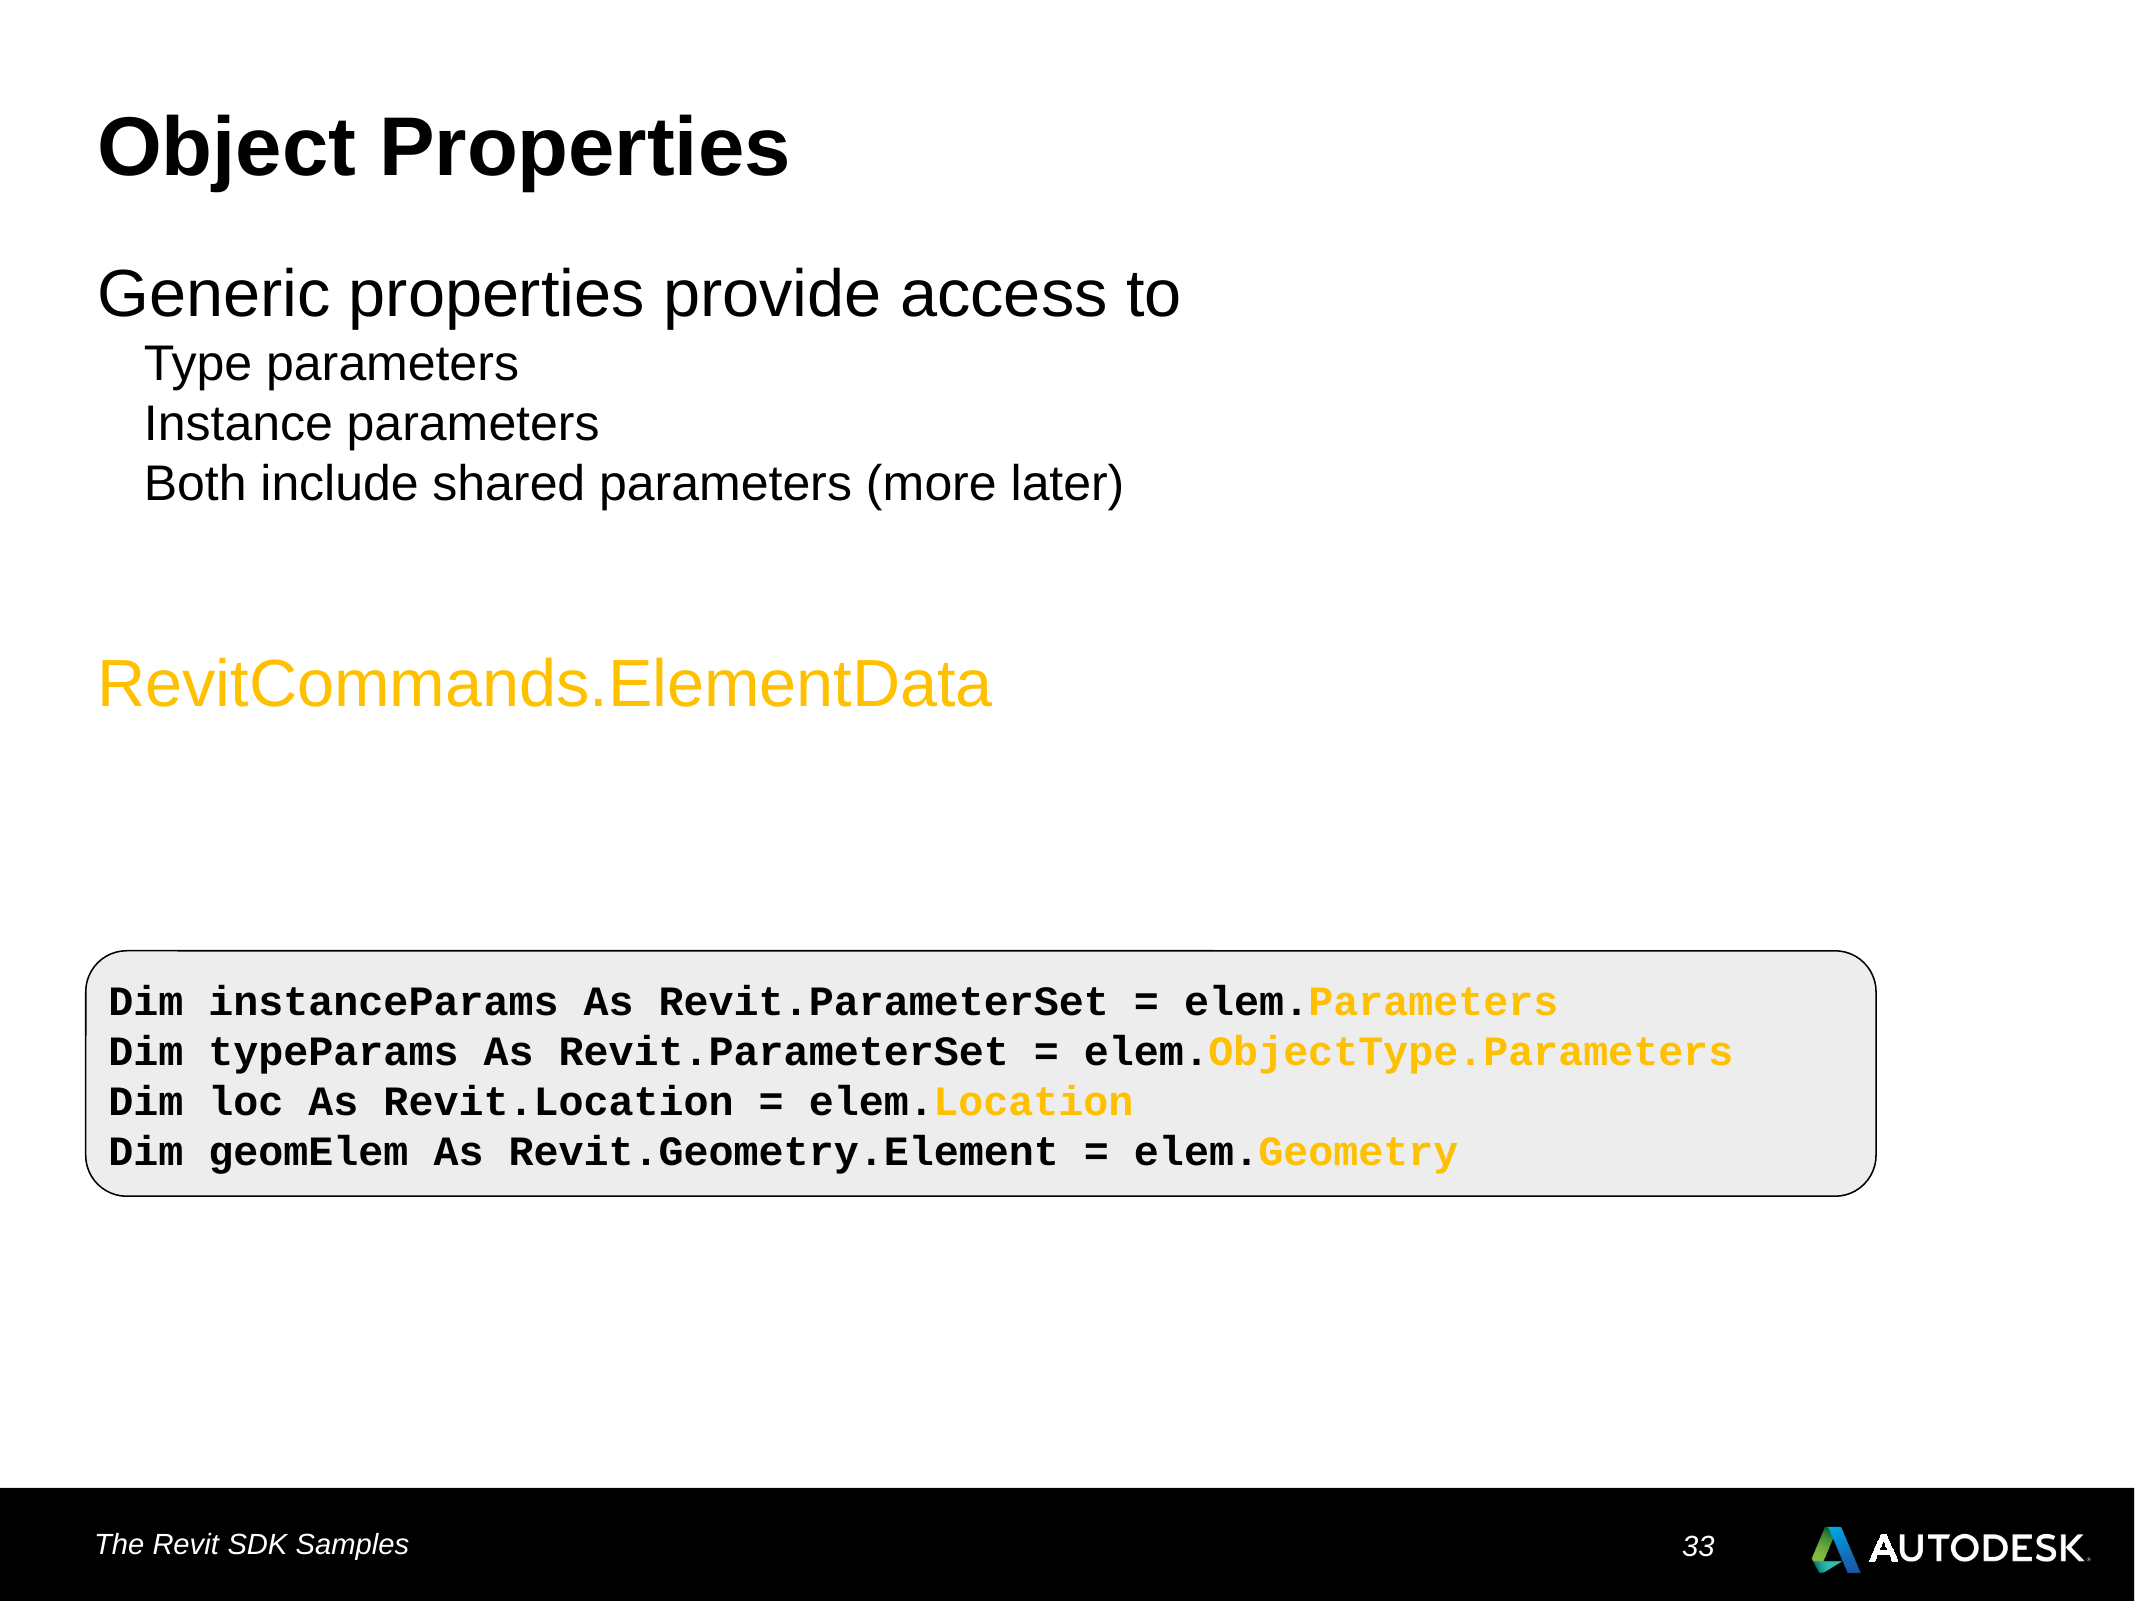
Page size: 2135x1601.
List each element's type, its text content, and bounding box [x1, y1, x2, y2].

picture [0, 1487, 2135, 1601]
title Object Properties [96, 59, 2028, 226]
footer The Revit SDK Samples [79, 1500, 1393, 1586]
list Generic properties provide access to Type parameters Instance parameters Both include shared parameters (more later) RevitCommands.ElementData [96, 249, 2028, 1464]
slide_number 33 [1667, 1502, 1768, 1588]
text_box Dim instanceParams As Revit.ParameterSet = elem.Parameters Dim typeParams As Revit.ParameterSet = elem.ObjectType.Parameters Dim loc As Revit.Location = elem.Location Dim geomElem As Revit.Geometry.Element = elem.Geometry [85, 950, 1877, 1197]
